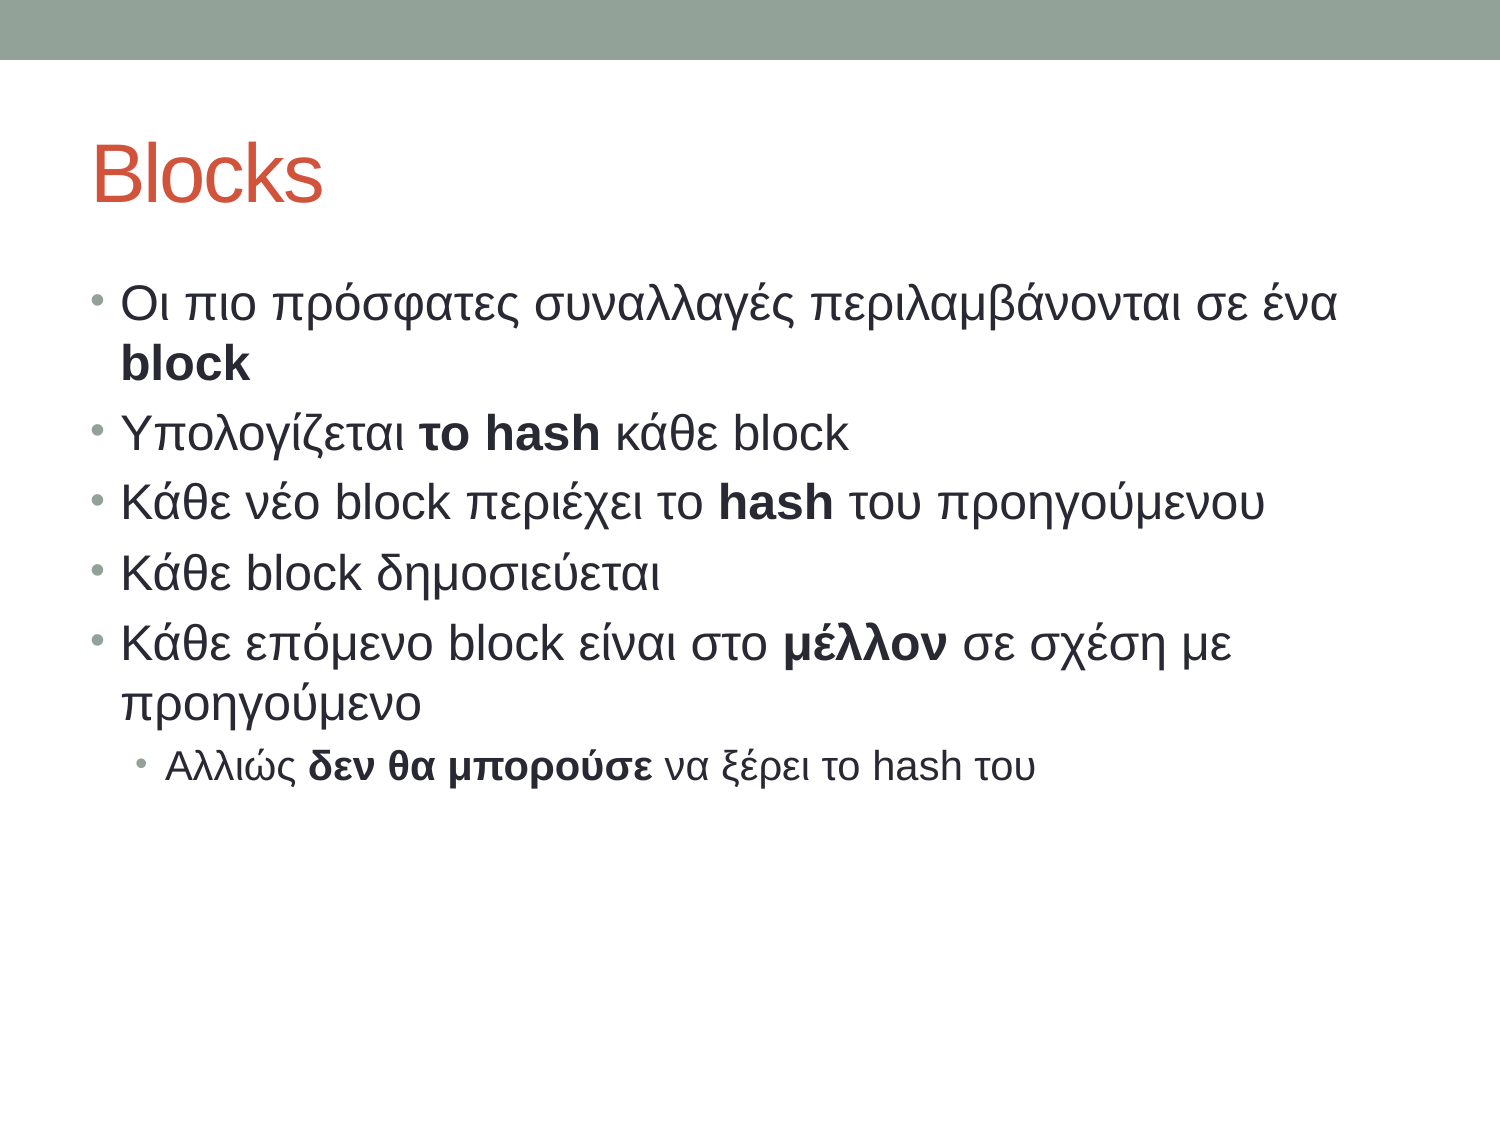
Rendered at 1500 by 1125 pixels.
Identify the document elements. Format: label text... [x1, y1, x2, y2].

title Blocks [75, 87, 1425, 250]
list Οι πιο πρόσφατες συναλλαγές περιλαμβάνονται σε ένα block Υπολογίζεται το hash κάθε block Κάθε νέο block περιέχει το hash του προηγούμενου Κάθε block δημοσιεύεται Κάθε επόμενο block είναι στο μέλλον σε σχέση με προηγούμενο Αλλιώς δεν θα μπορούσε να ξέρει το hash του [75, 262, 1425, 1038]
